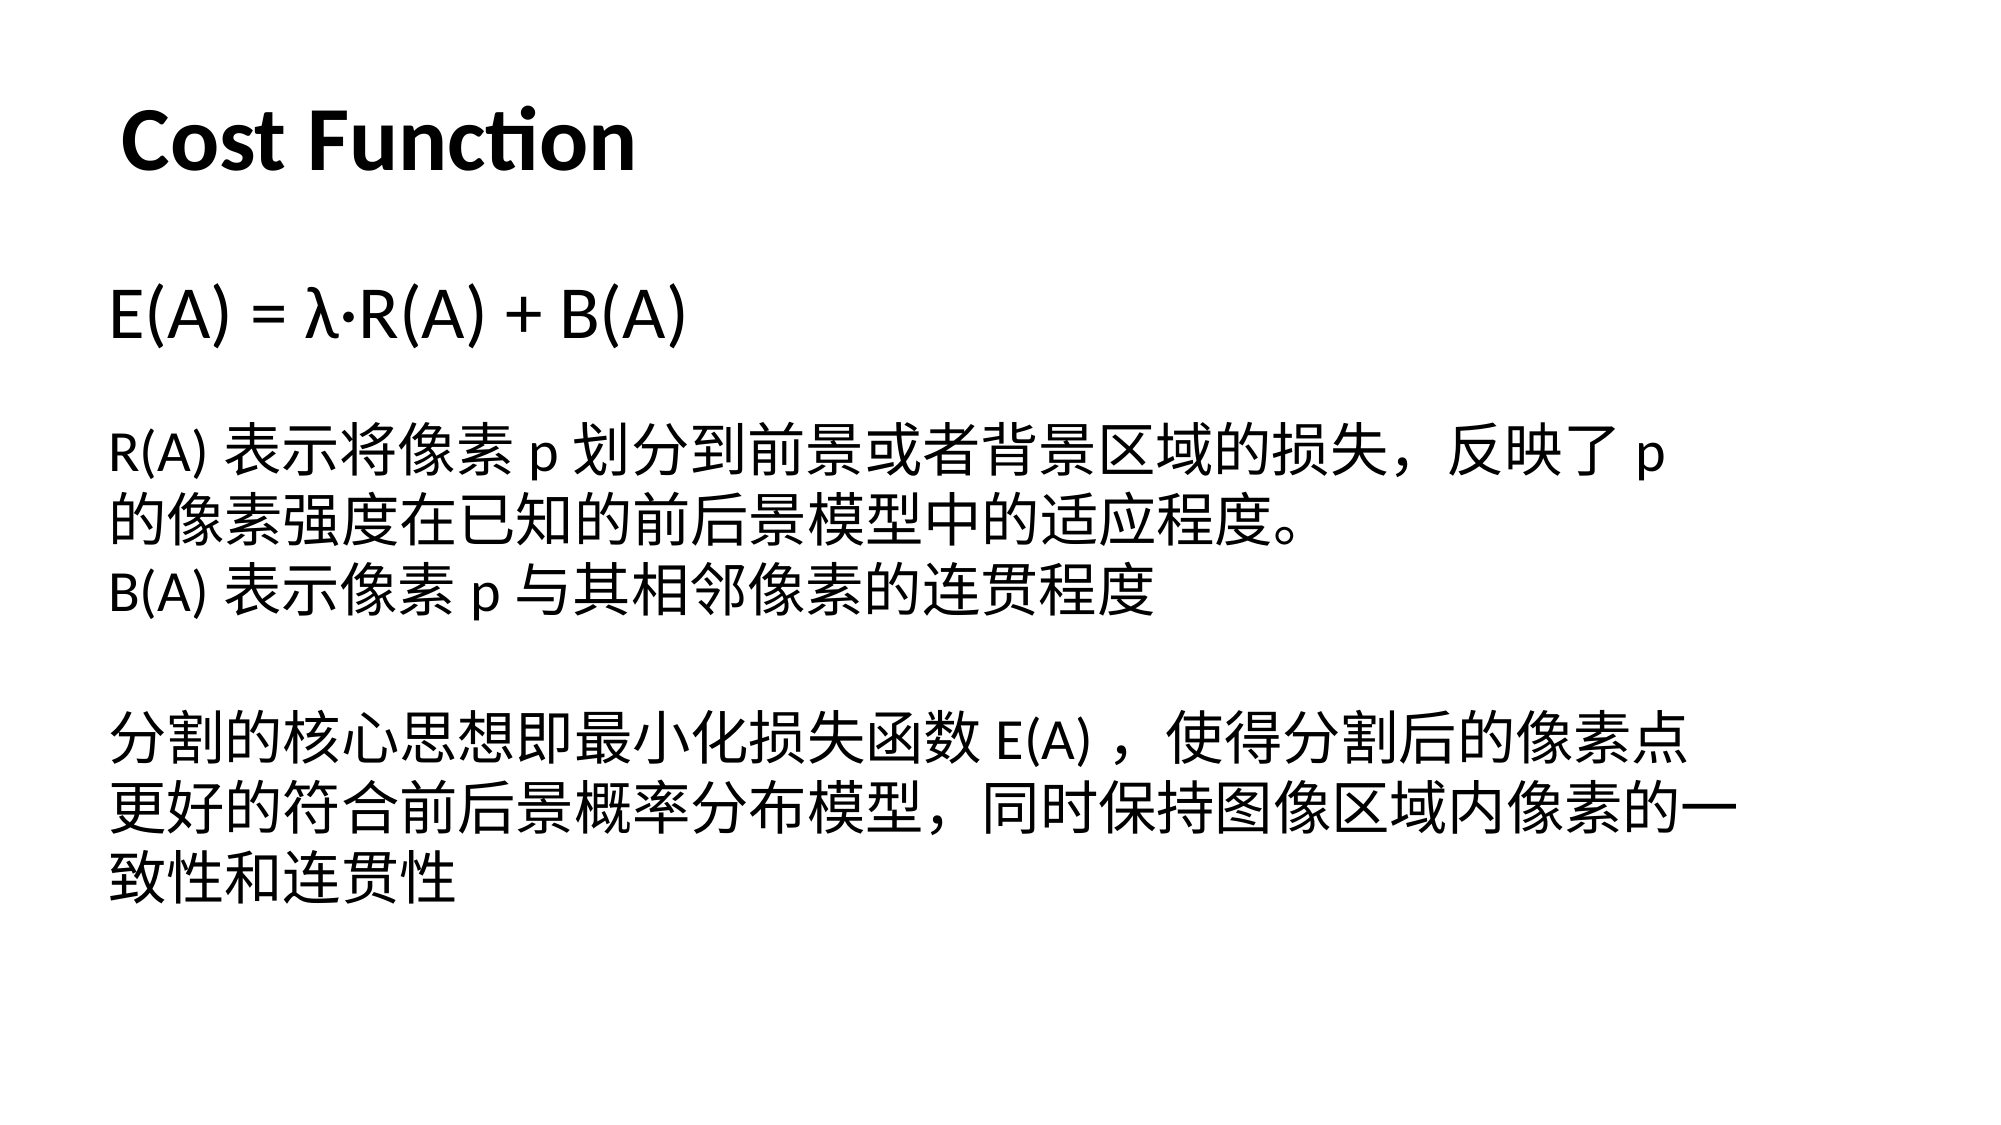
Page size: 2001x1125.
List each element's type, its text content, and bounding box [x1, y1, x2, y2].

text_box R(A)表示将像素p划分到前景或者背景区域的损失，反映了p的像素强度在已知的前后景模型中的适应程度。 B(A)表示像素p与其相邻像素的连贯程度 [93, 405, 1715, 631]
title Cost Function [106, 37, 1815, 245]
text_box E(A) = λ·R(A) + B(A) [93, 256, 856, 362]
text_box 分割的核心思想即最小化损失函数E(A)，使得分割后的像素点更好的符合前后景概率分布模型，同时保持图像区域内像素的一致性和连贯性 [93, 694, 1758, 919]
